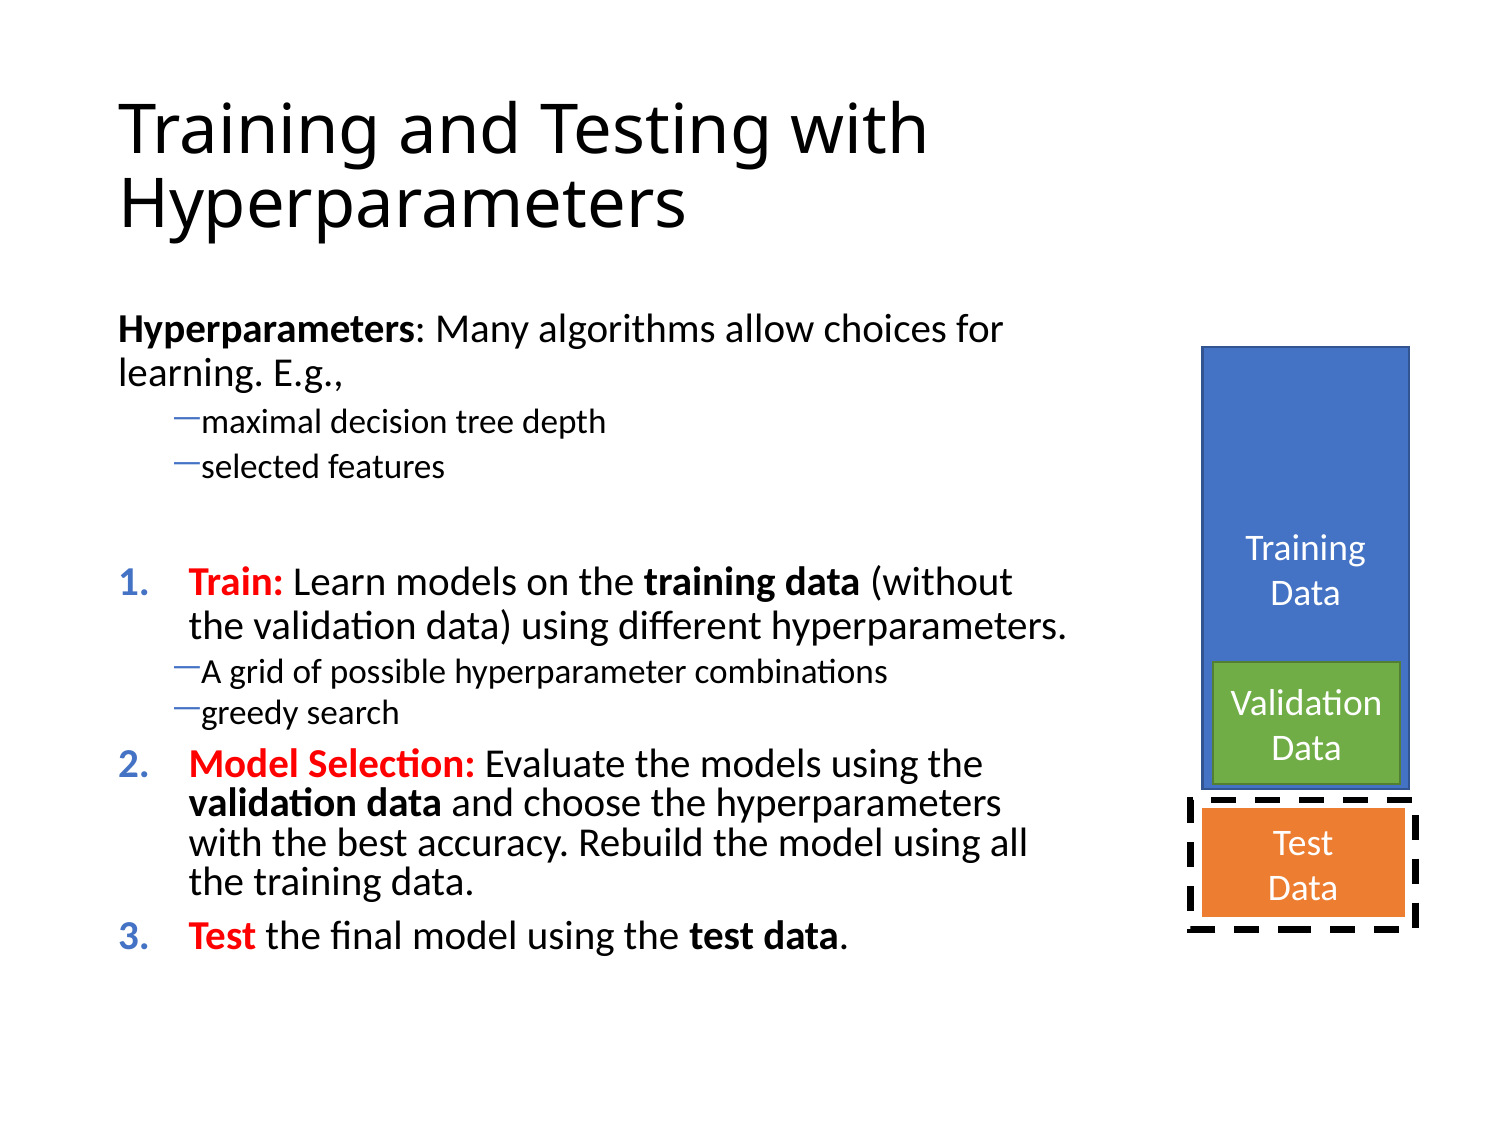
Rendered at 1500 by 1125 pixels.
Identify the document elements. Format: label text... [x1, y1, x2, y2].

text_box [1190, 799, 1417, 931]
text_box Validation Data [1212, 661, 1401, 785]
title Training and Testing with Hyperparameters [103, 59, 1397, 278]
text_box Training Data [1201, 346, 1410, 790]
list Hyperparameters: Many algorithms allow choices for learning. E.g., maximal decision tree depth selected features Train: Learn models on the training data (without the validation data) using different hyperparameters. A grid of possible hyperparameter combinations greedy search Model Selection: Evaluate the models using the validation data and choose the hyperparameters with the best accuracy. Rebuild the model using all the training data. Test the final model using the test data. [103, 299, 1088, 1014]
